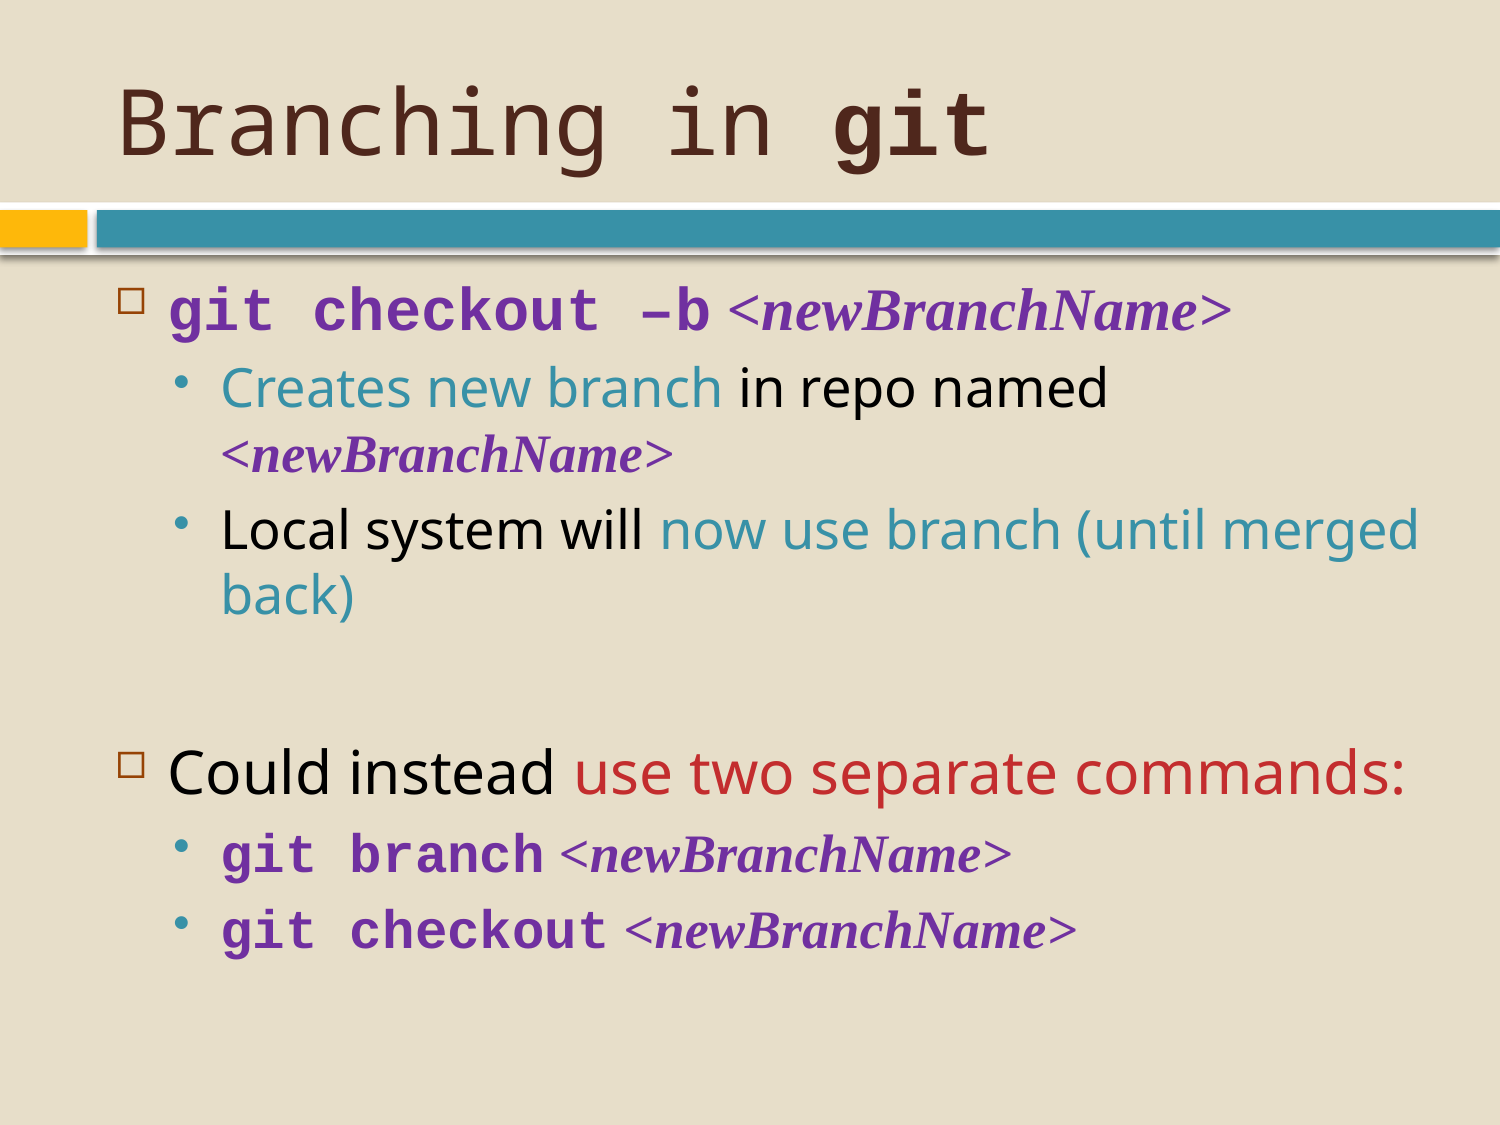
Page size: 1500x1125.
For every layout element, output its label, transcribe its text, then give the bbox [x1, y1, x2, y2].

title Branching in git [100, 37, 1438, 200]
list git checkout –b <newBranchName> Creates new branch in repo named <newBranchName> Local system will now use branch (until merged back) Could instead use two separate commands: git branch <newBranchName> git checkout <newBranchName> [100, 262, 1488, 1100]
